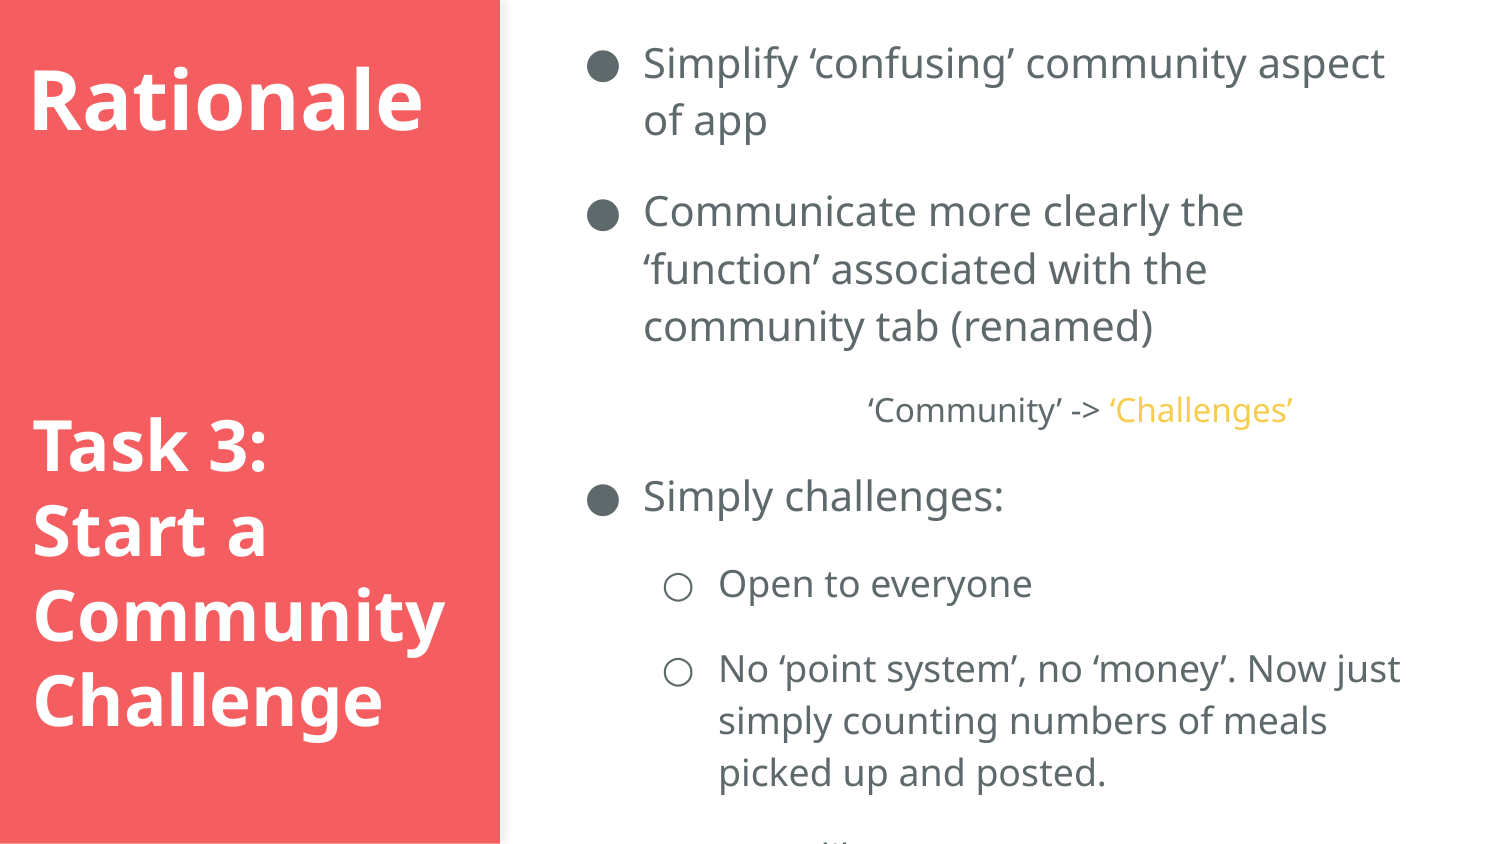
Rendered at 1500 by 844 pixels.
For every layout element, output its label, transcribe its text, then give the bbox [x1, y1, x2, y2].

title Task 3: Start a Community Challenge [17, 385, 520, 844]
title Rationale [0, 32, 456, 198]
list Simplify ‘confusing’ community aspect of app Communicate more clearly the ‘function’ associated with the community tab (renamed) ‘Community’ -> ‘Challenges’ Simply challenges: Open to everyone No ‘point system’, no ‘money’. Now just simply counting numbers of meals picked up and posted. More like events [553, 14, 1448, 761]
